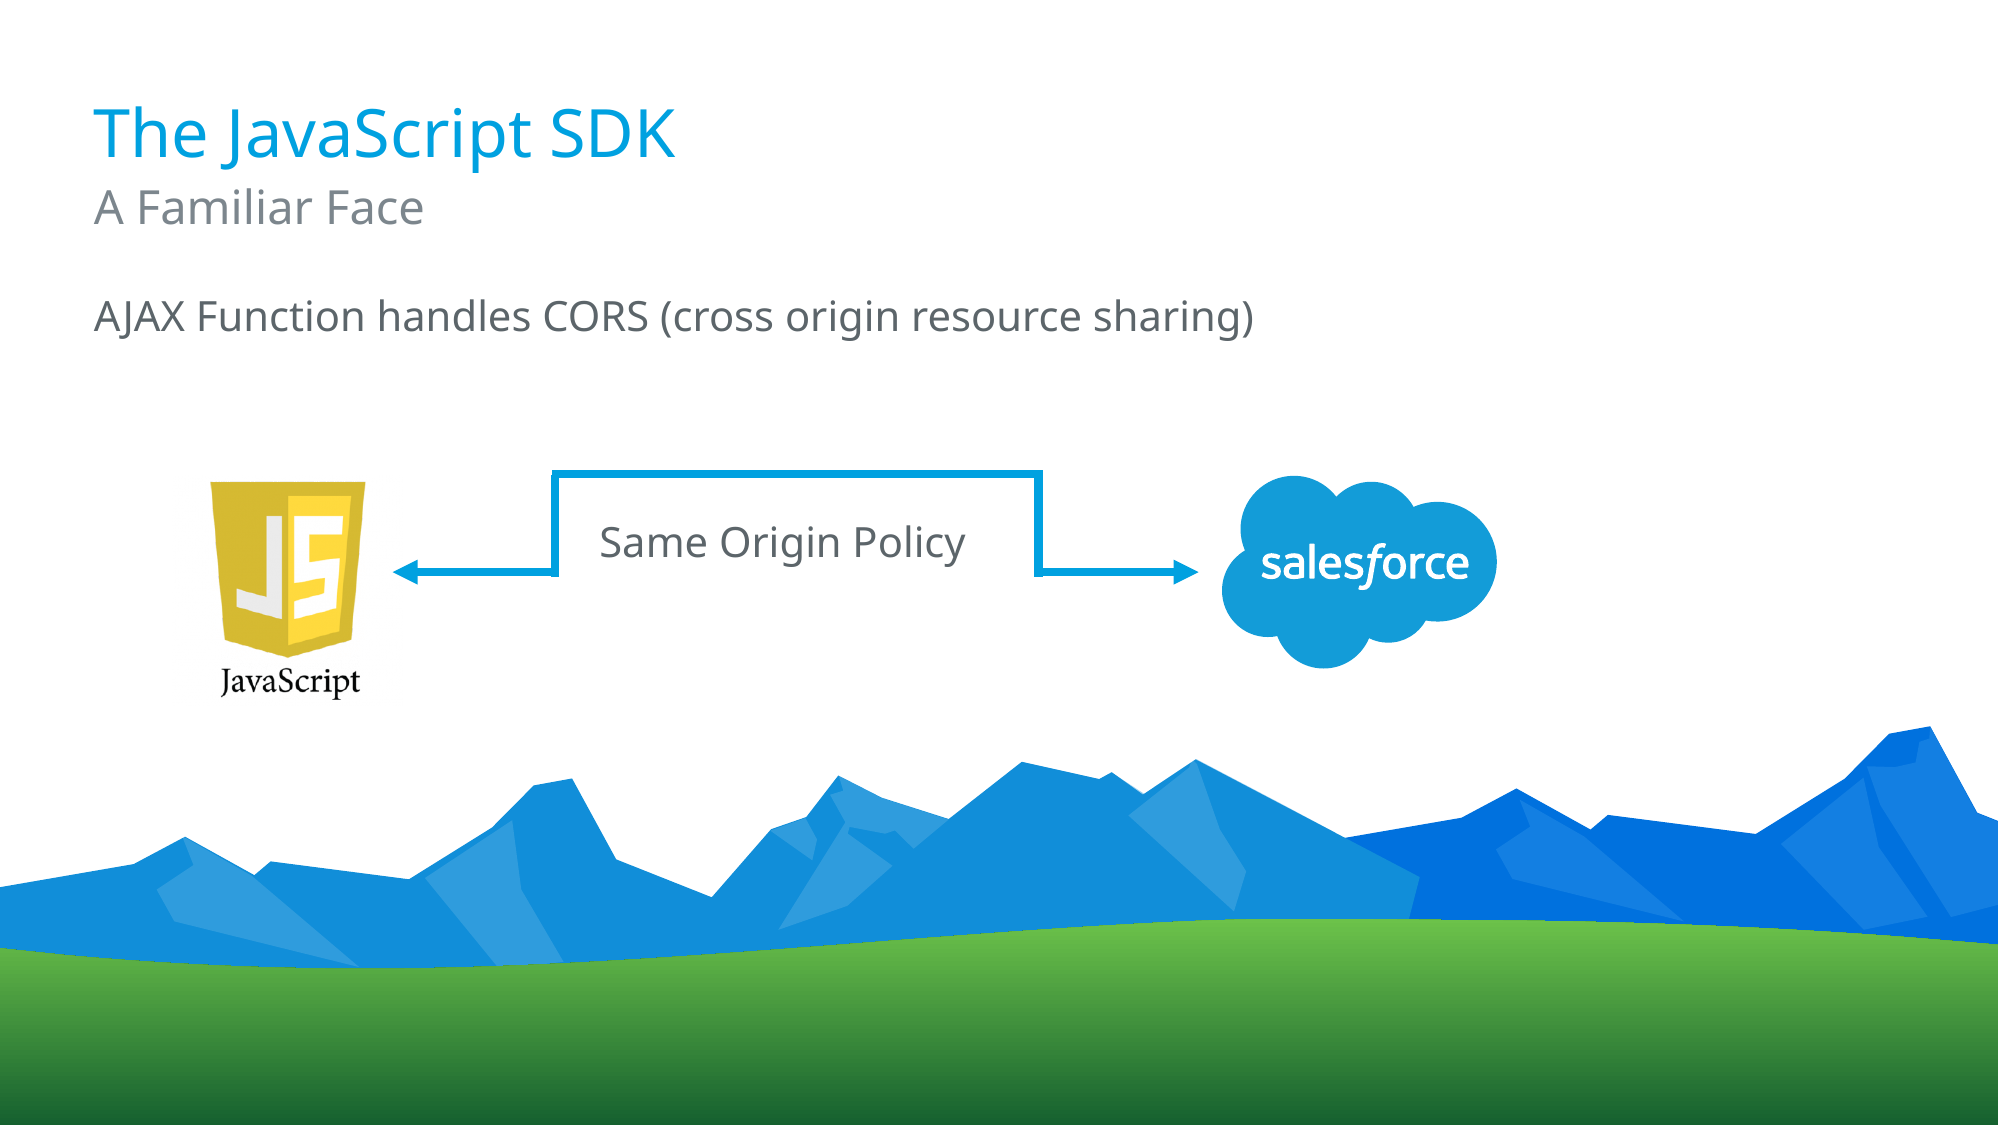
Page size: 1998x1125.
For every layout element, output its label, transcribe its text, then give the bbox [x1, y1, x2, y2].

text_box [403, 565, 555, 579]
list AJAX Function handles CORS (cross origin resource sharing) [93, 288, 1907, 375]
text_box Same Origin Policy [585, 515, 980, 600]
title The JavaScript SDK [93, 9, 1907, 174]
text_box [1036, 565, 1199, 579]
text_box A Familiar Face [93, 177, 1906, 238]
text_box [1221, 475, 1498, 669]
picture [172, 475, 403, 706]
